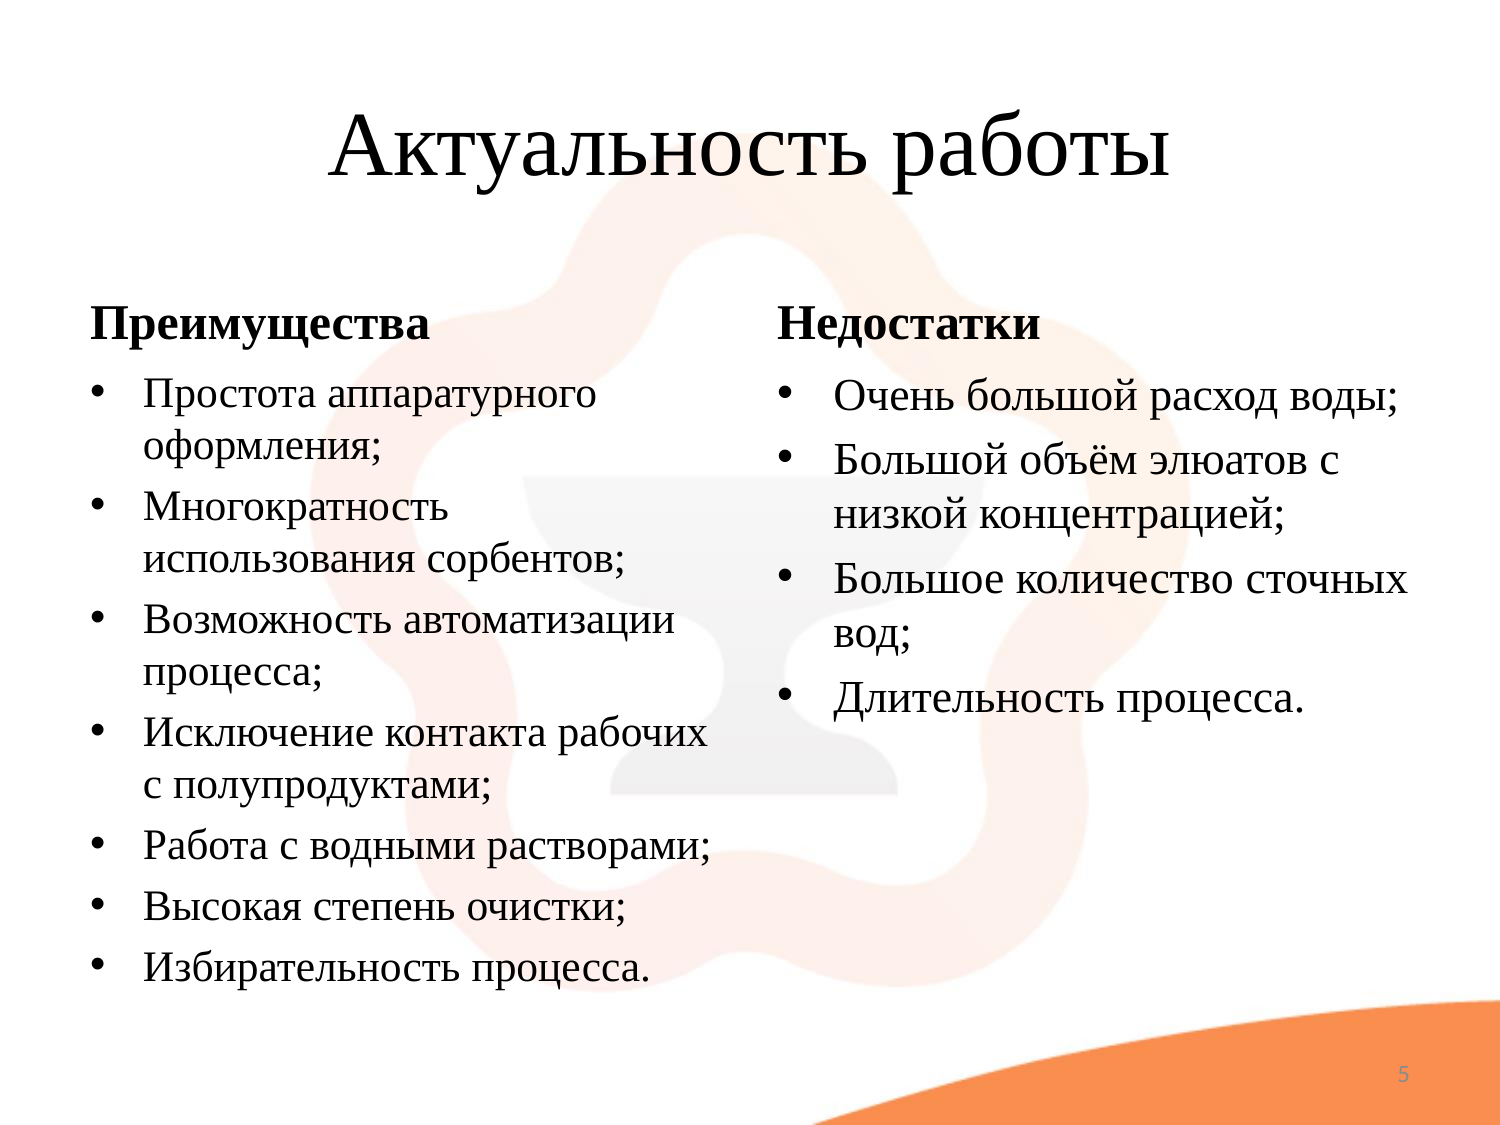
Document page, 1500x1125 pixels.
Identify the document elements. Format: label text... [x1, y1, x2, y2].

list Очень большой расход воды; Большой объём элюатов с низкой концентрацией; Большое количество сточных вод; Длительность процесса. [761, 356, 1425, 1005]
list Простота аппаратурного оформления; Многократность использования сорбентов; Возможность автоматизации процесса; Исключение контакта рабочих с полупродуктами; Работа с водными растворами; Высокая степень очистки; Избирательность процесса. [75, 356, 738, 1005]
list Преимущества [75, 251, 738, 356]
slide_number 5 [1074, 1042, 1425, 1103]
picture [0, 0, 1500, 1125]
title Актуальность работы [75, 45, 1425, 233]
list Недостатки [761, 251, 1425, 356]
